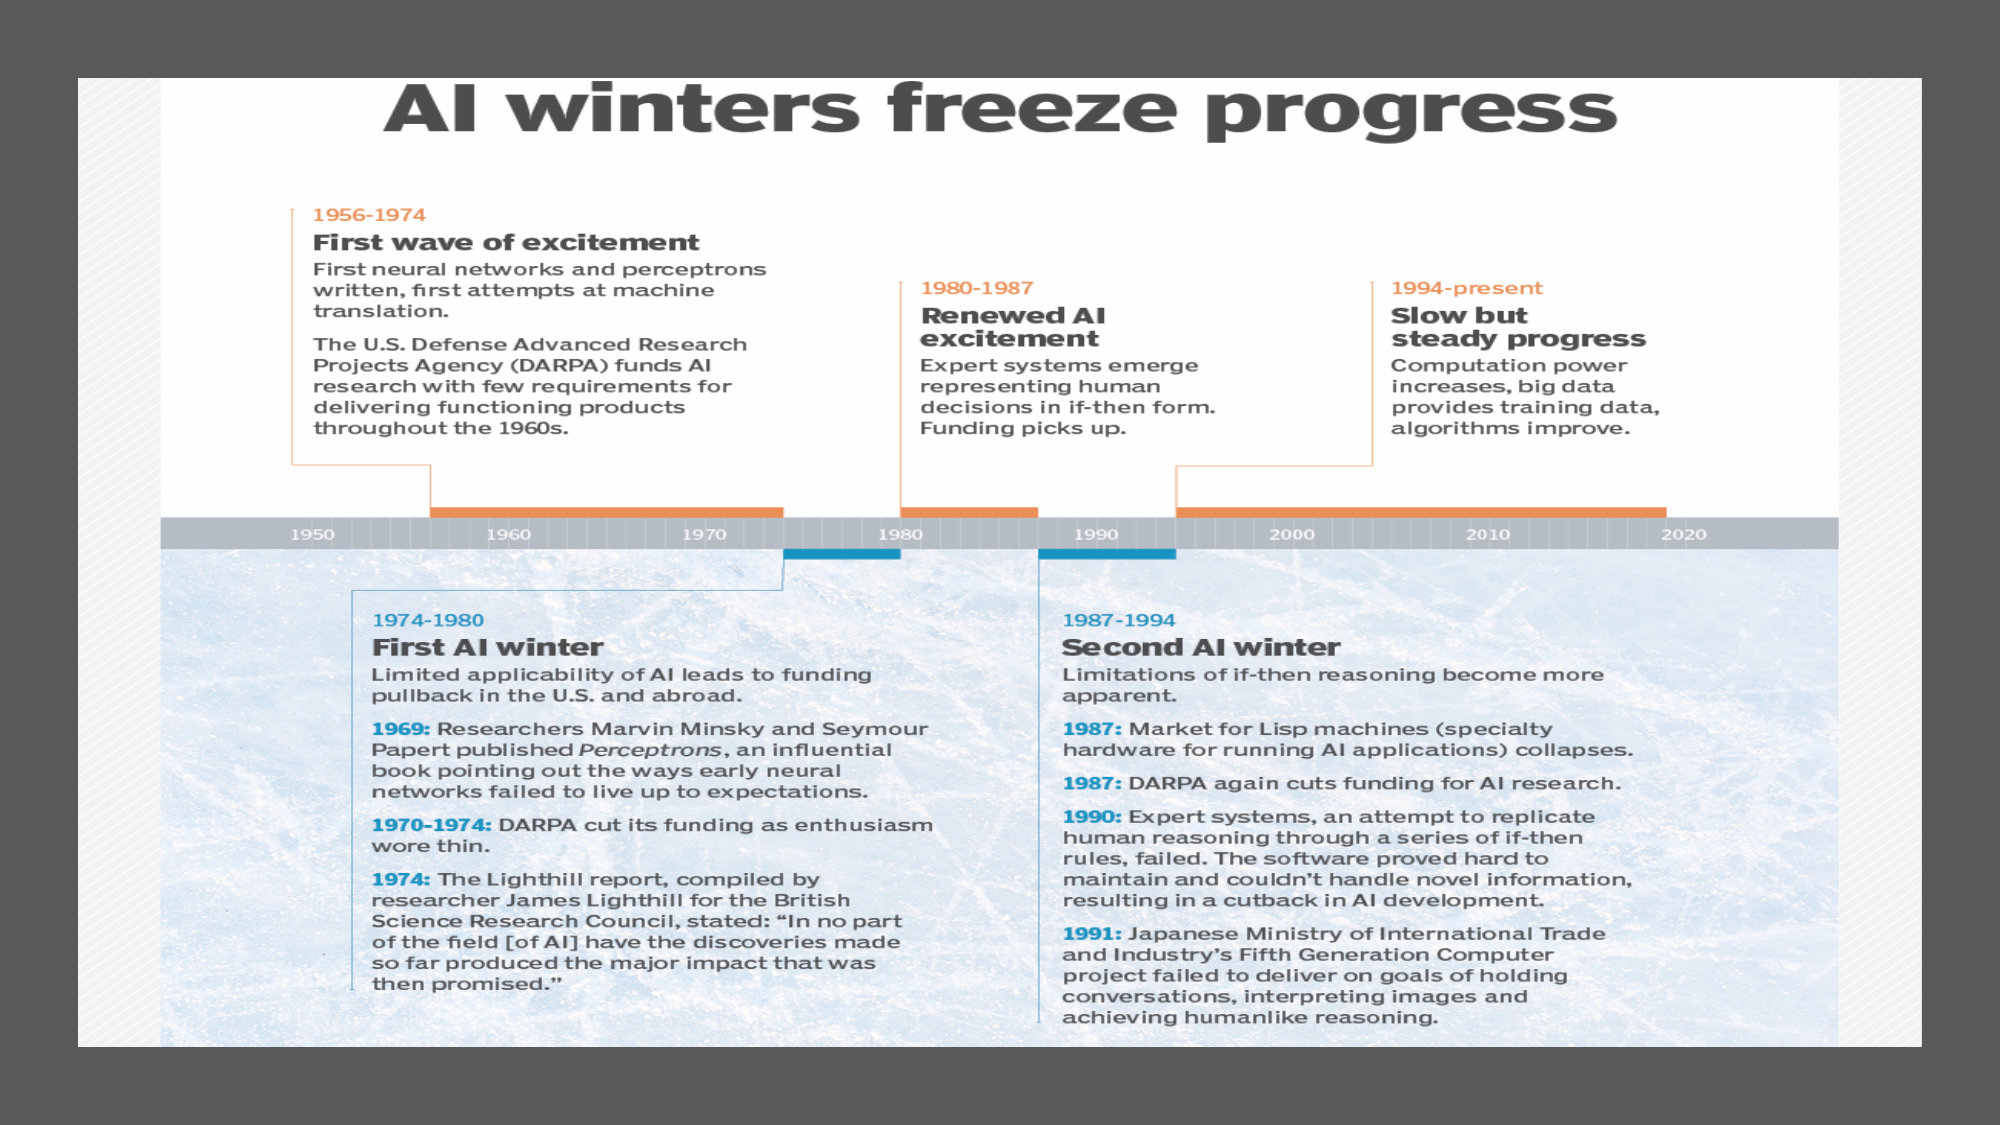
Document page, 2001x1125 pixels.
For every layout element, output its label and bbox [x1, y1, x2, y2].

text_box [0, 0, 2000, 1125]
list [77, 78, 1923, 1047]
